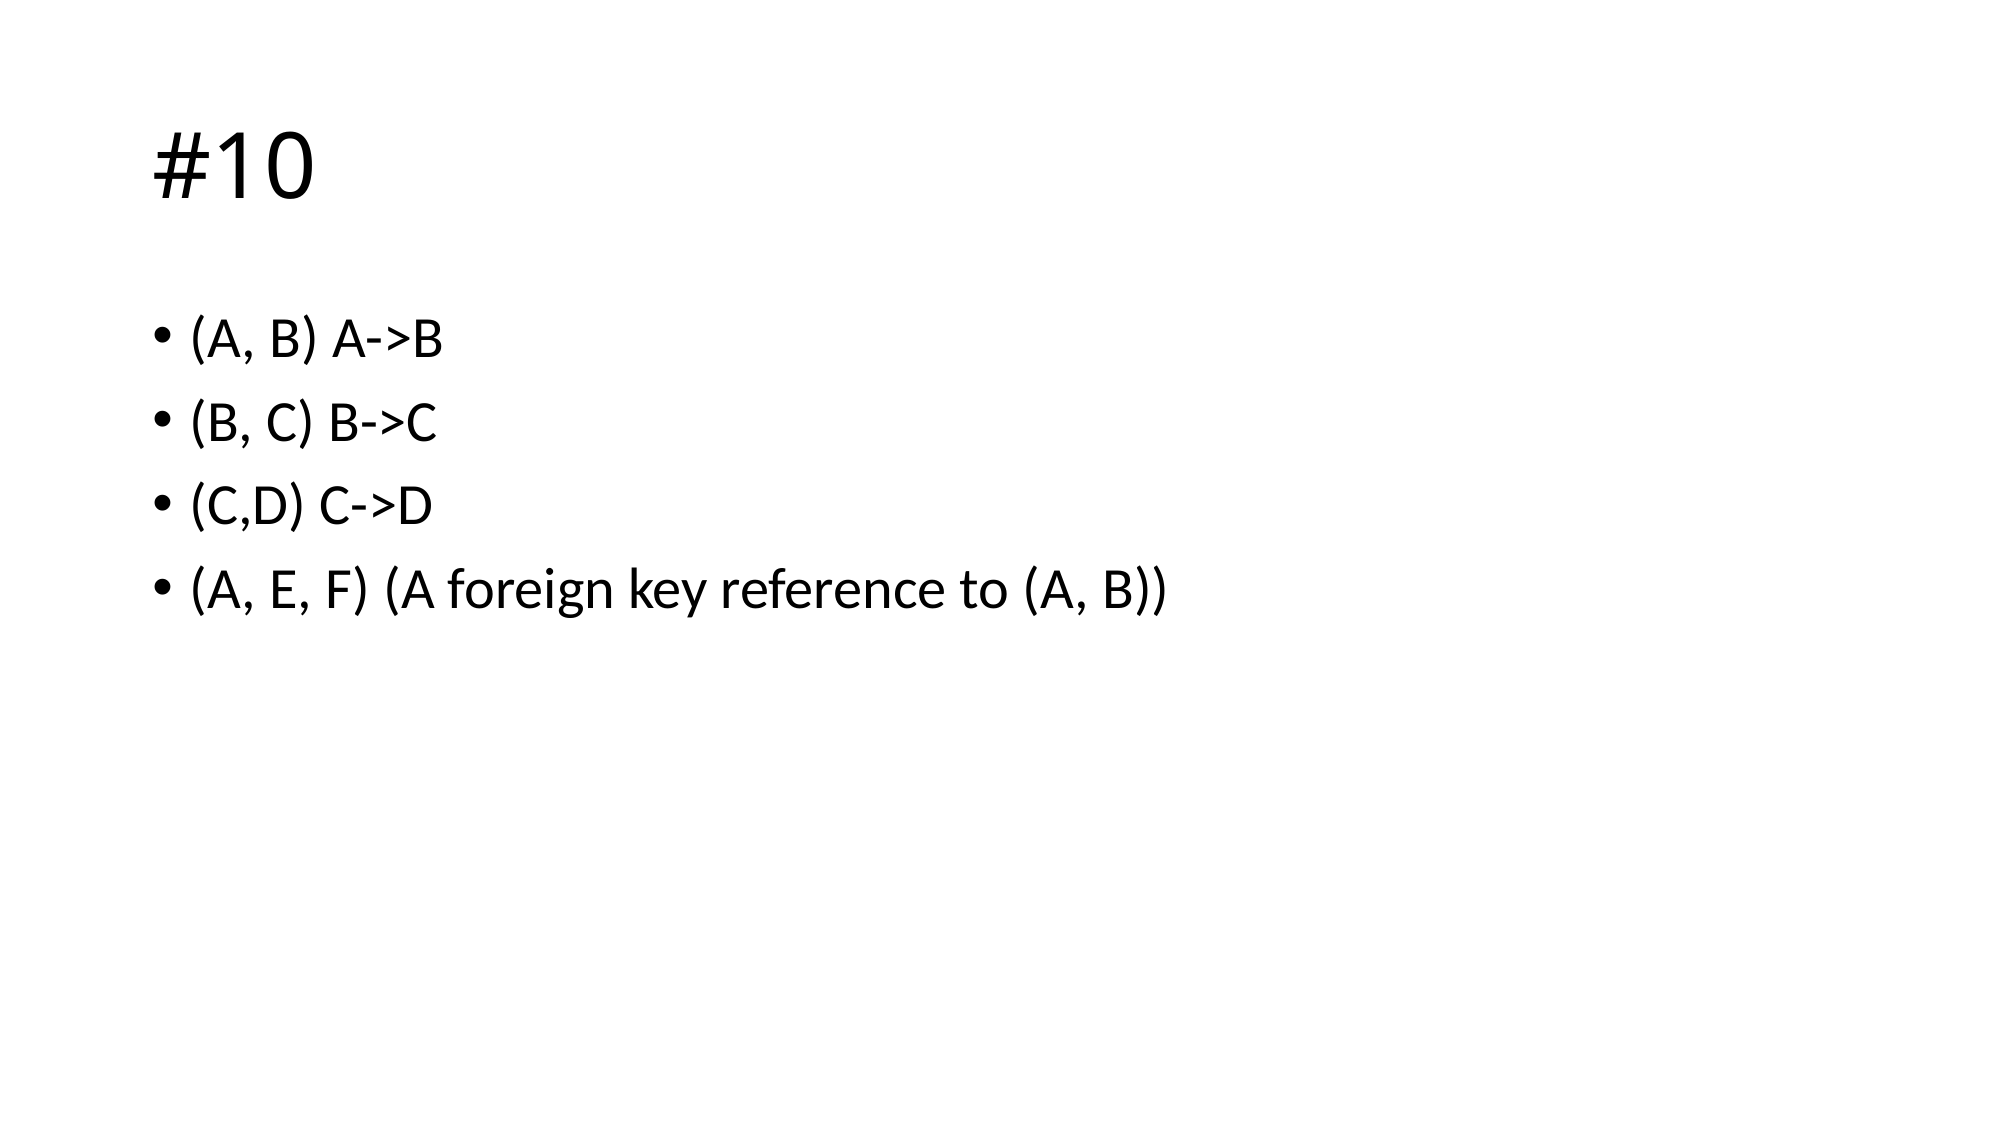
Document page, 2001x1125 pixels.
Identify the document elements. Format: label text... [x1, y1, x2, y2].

title #10 [137, 59, 1863, 278]
list (A, B) A->B (B, C) B->C (C,D) C->D (A, E, F) (A foreign key reference to (A, B)) [137, 299, 1863, 1014]
